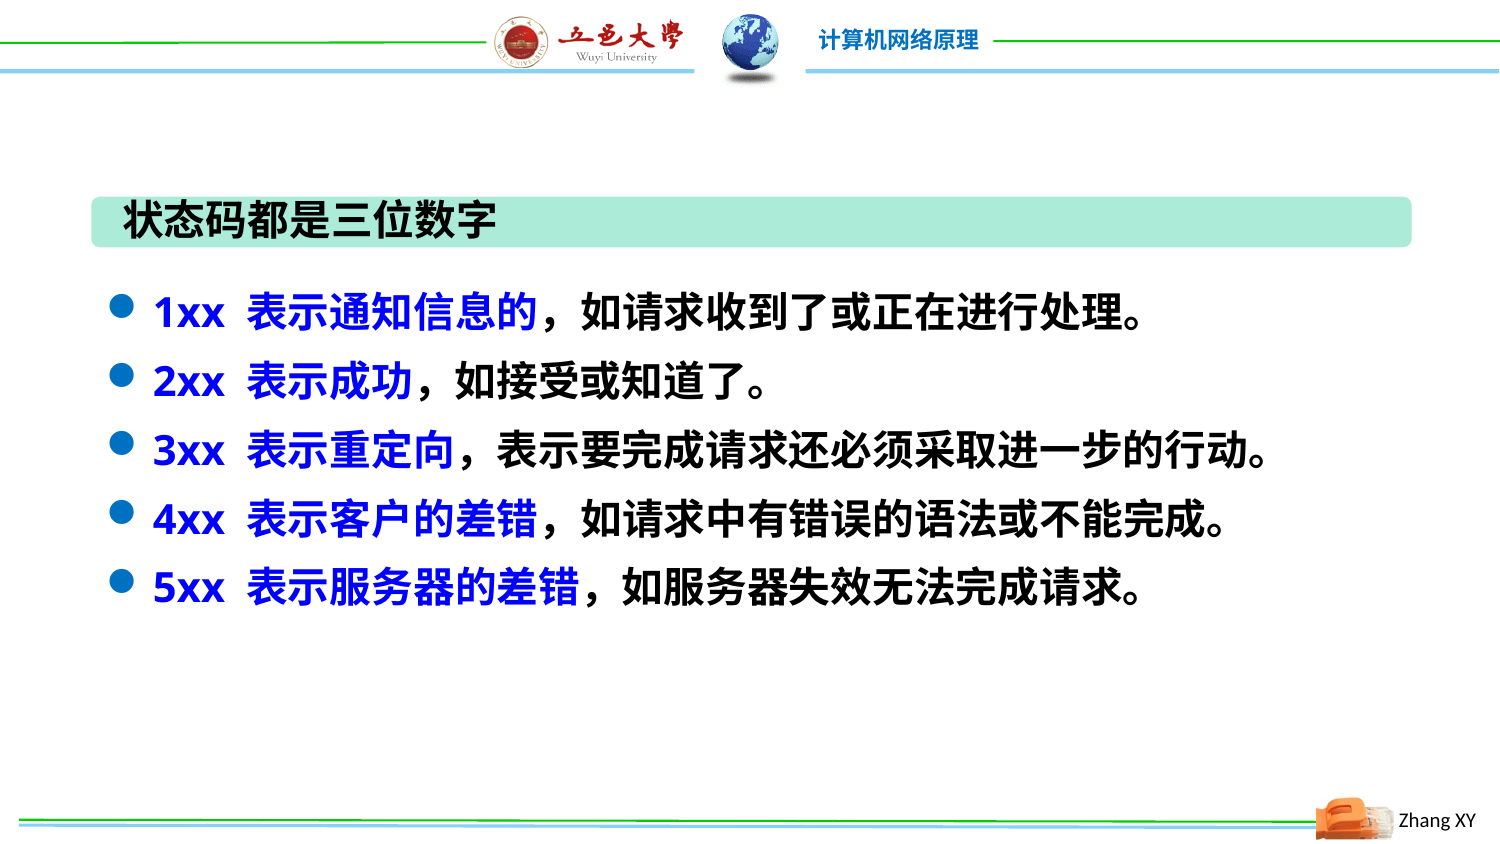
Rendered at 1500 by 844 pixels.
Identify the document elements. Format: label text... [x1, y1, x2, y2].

picture [1316, 796, 1394, 840]
picture [494, 15, 697, 69]
text_box [514, 196, 1412, 248]
text_box [91, 196, 107, 248]
text_box 1xx 表示通知信息的，如请求收到了或正在进行处理。 2xx 表示成功，如接受或知道了。 3xx 表示重定向，表示要完成请求还必须采取进一步的行动。 4xx 表示客户的差错，如请求中有错误的语法或不能完成。 5xx 表示服务器的差错，如服务器失效无法完成请求。 [91, 260, 1417, 619]
picture [720, 12, 780, 88]
text_box 状态码都是三位数字 [107, 186, 514, 252]
